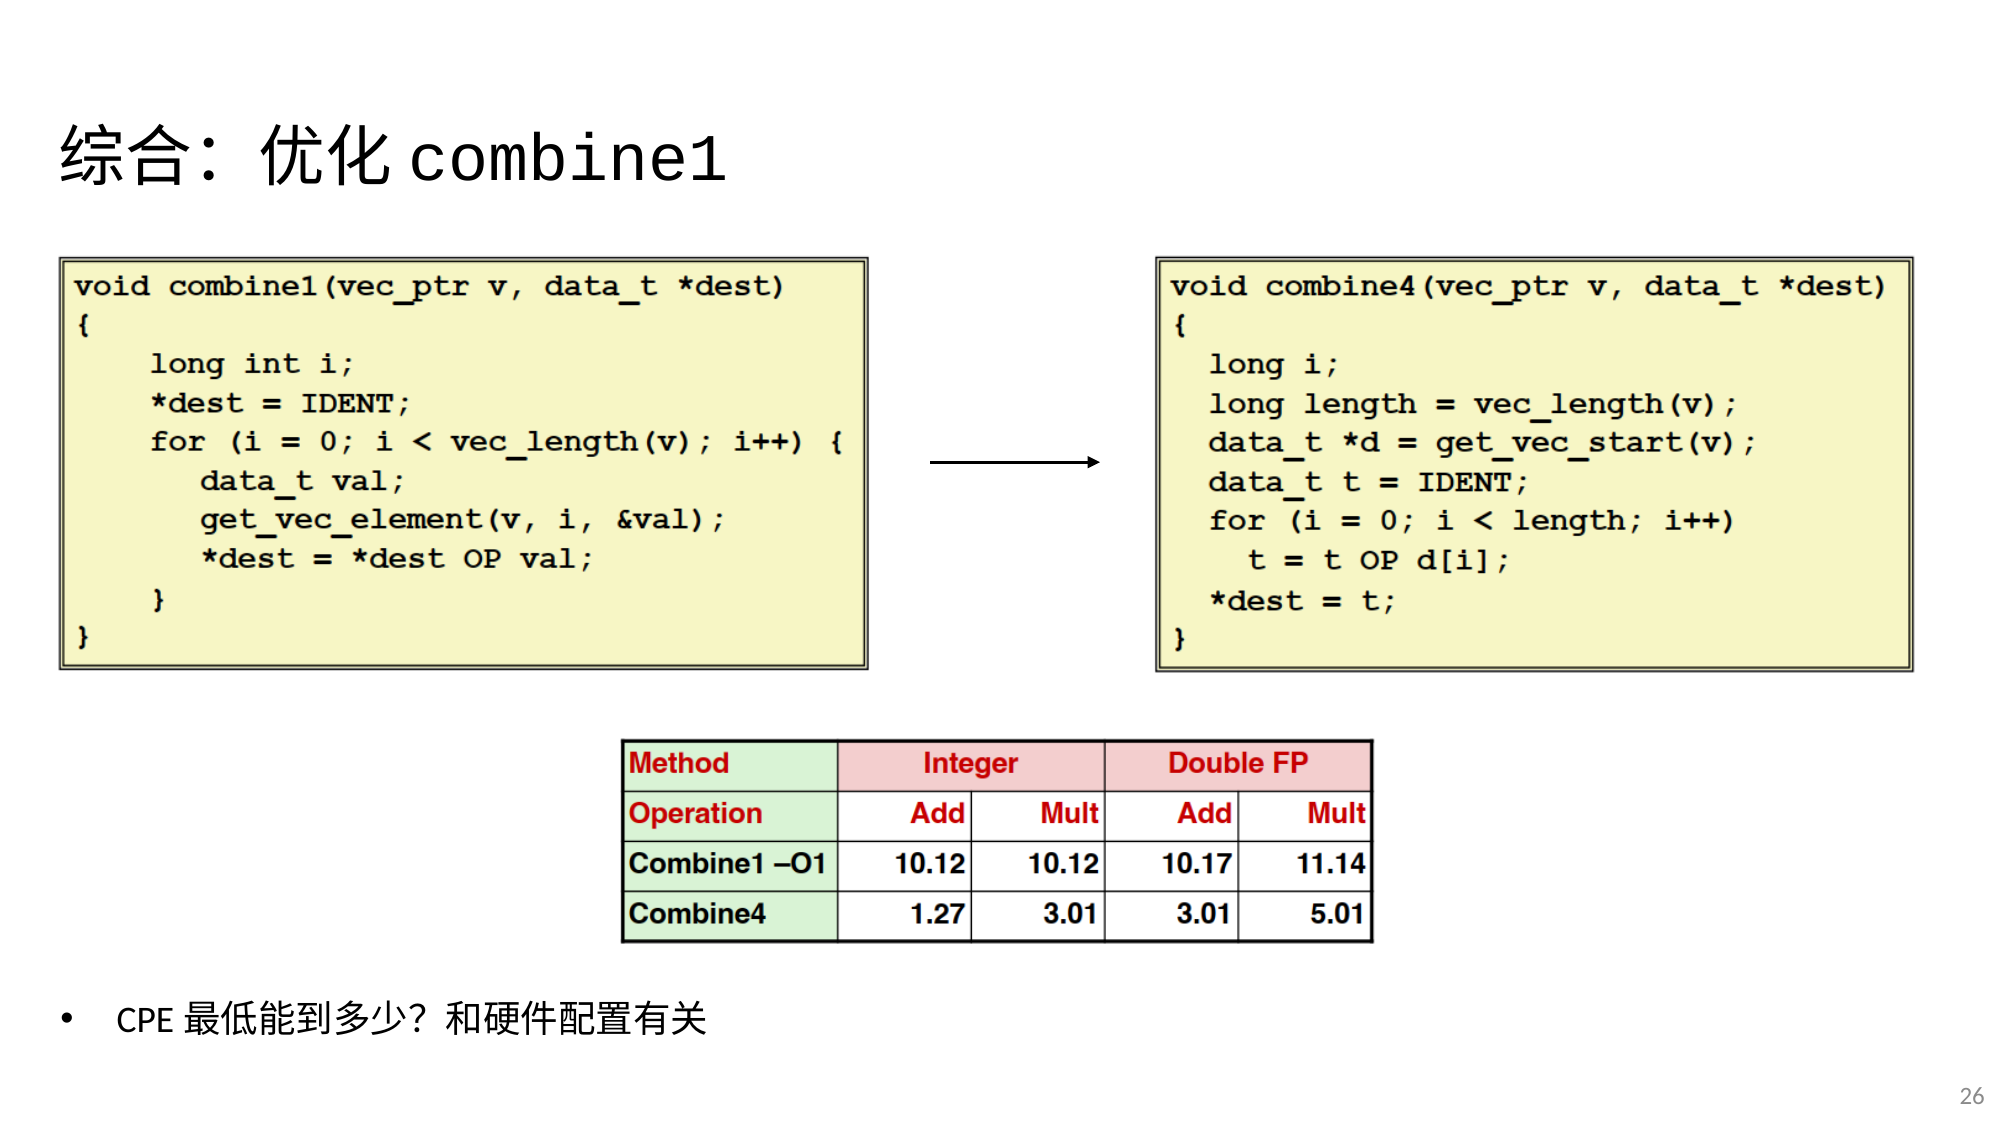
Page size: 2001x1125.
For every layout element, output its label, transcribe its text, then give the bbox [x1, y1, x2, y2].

slide_number 26 [1550, 1065, 2000, 1125]
picture [55, 251, 877, 674]
text_box 综合：优化combine1 [43, 106, 986, 201]
picture [619, 735, 1381, 947]
picture [1153, 252, 1916, 675]
text_box CPE最低能到多少？和硬件配置有关 [0, 965, 1426, 1048]
